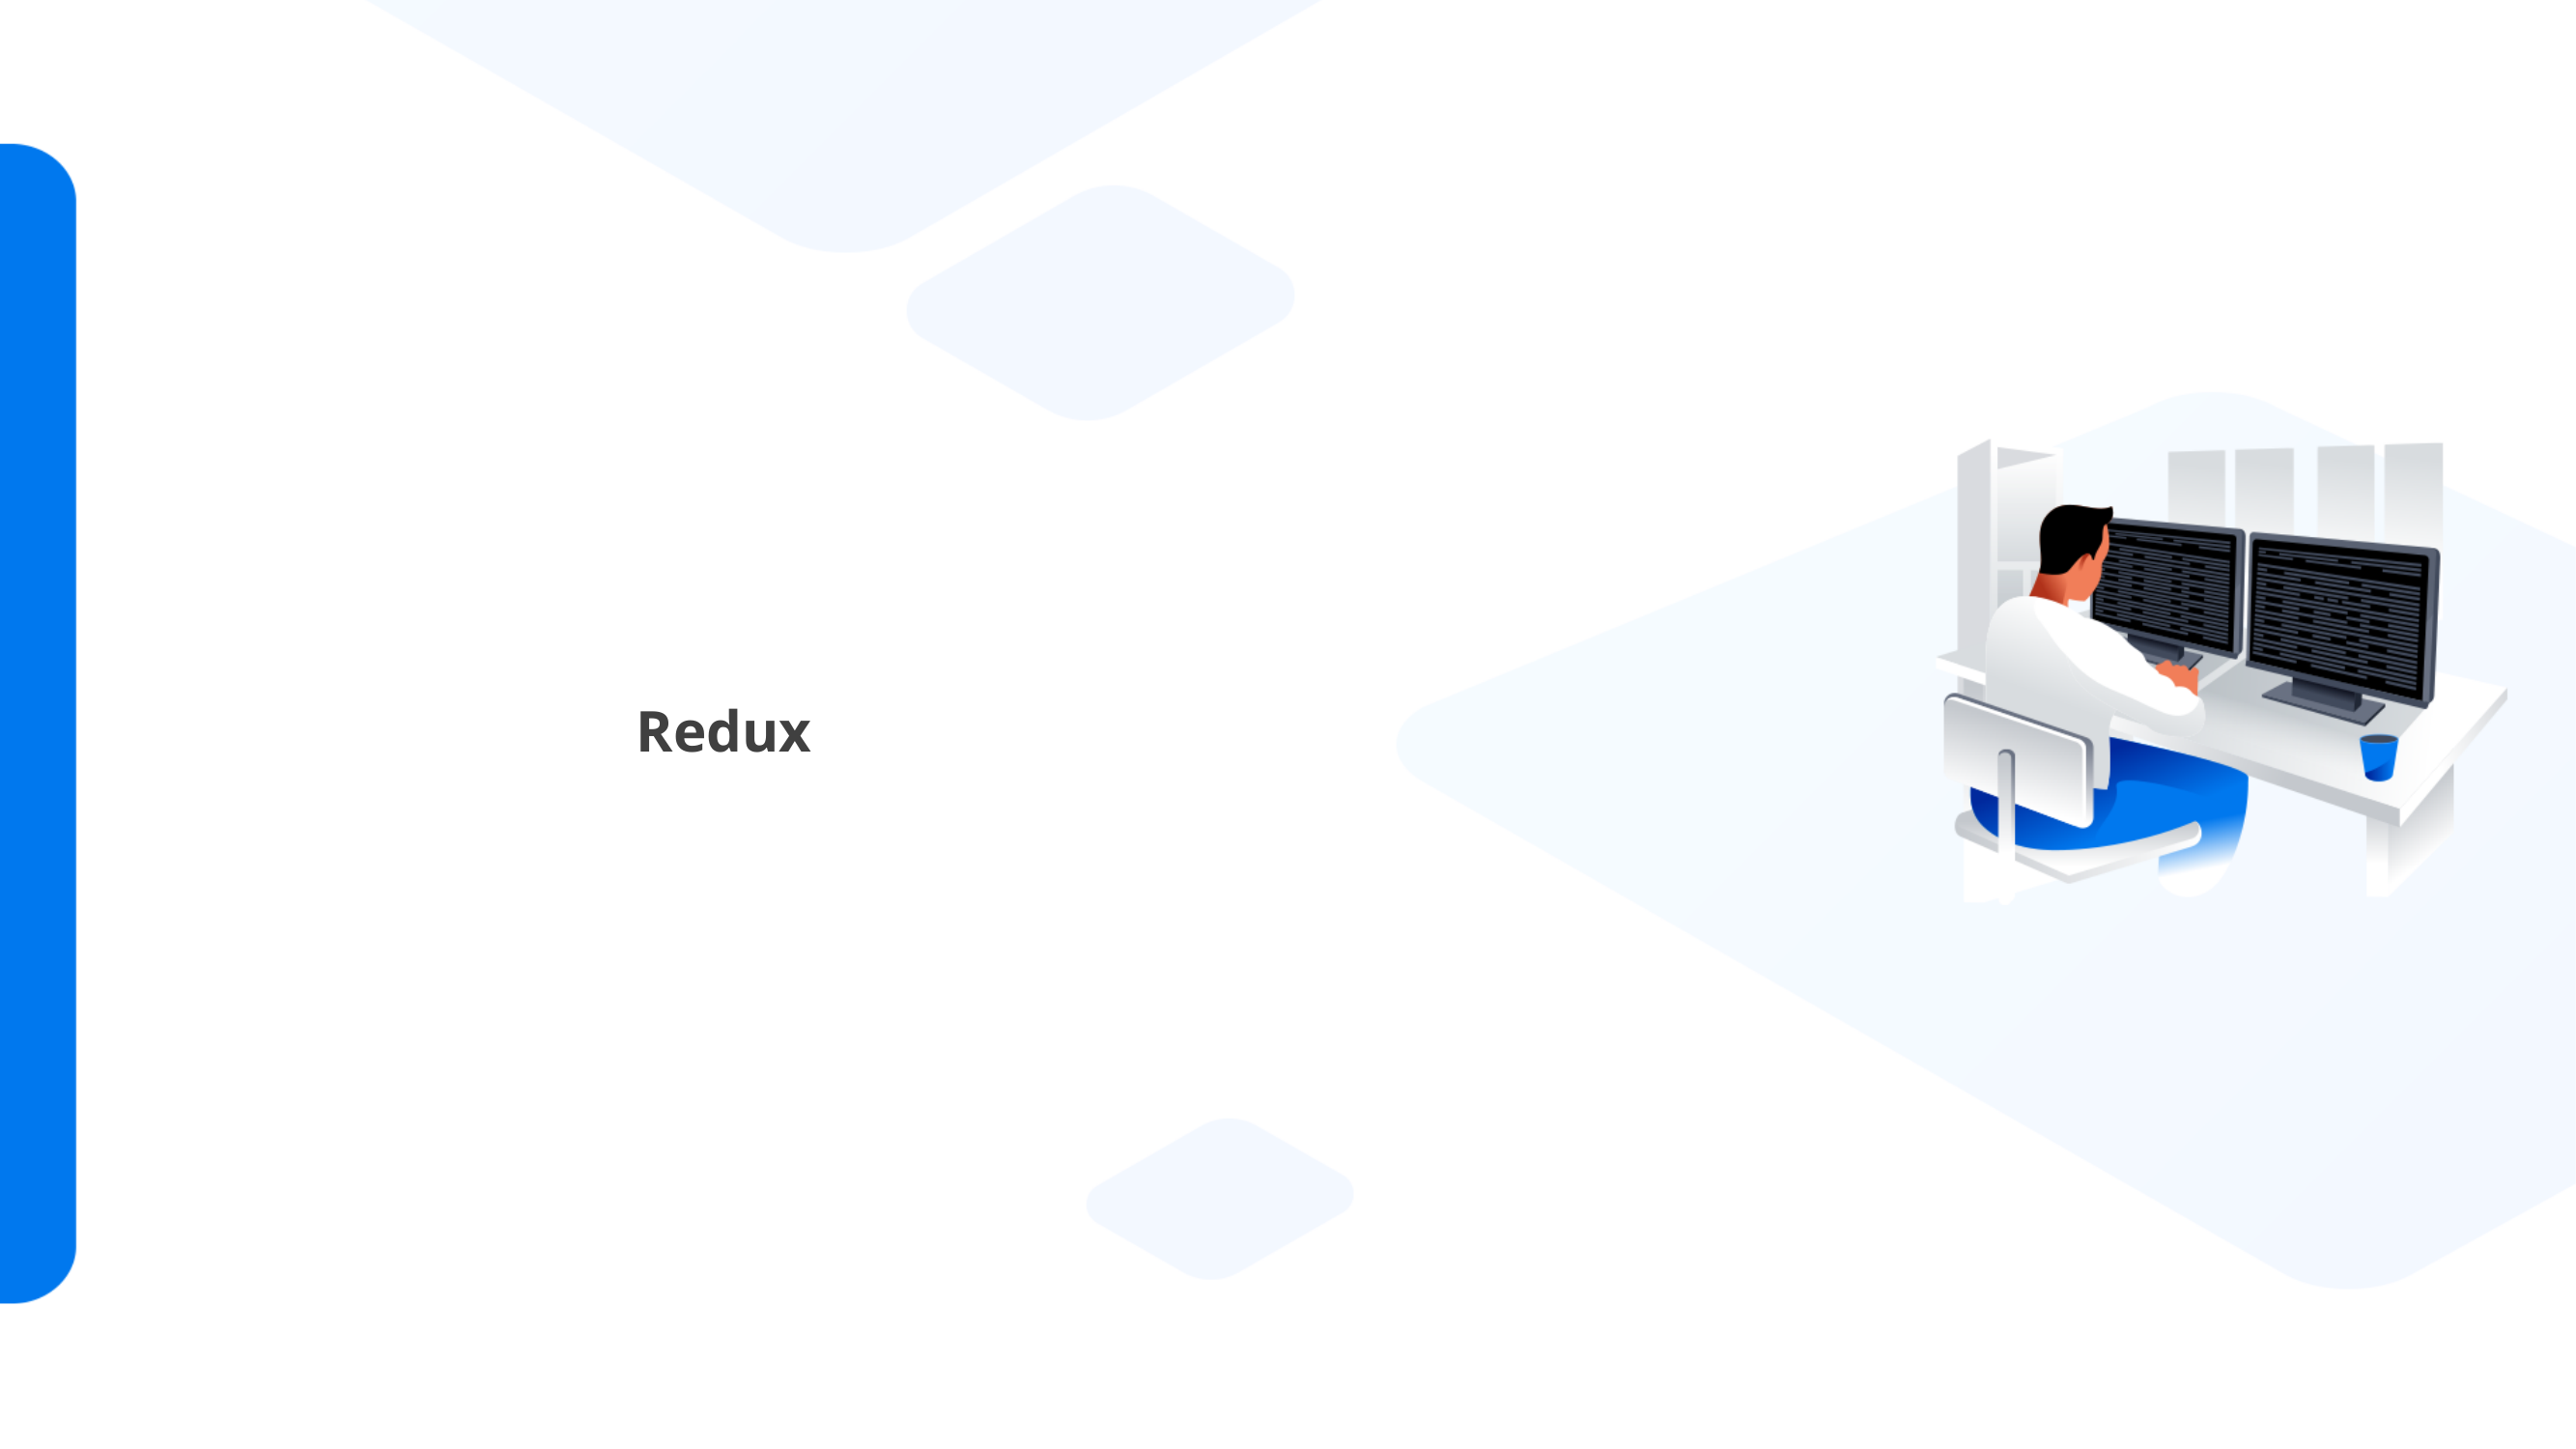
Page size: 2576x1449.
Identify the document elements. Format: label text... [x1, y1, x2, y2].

picture [0, 0, 2576, 1449]
list Redux [103, 651, 1345, 797]
